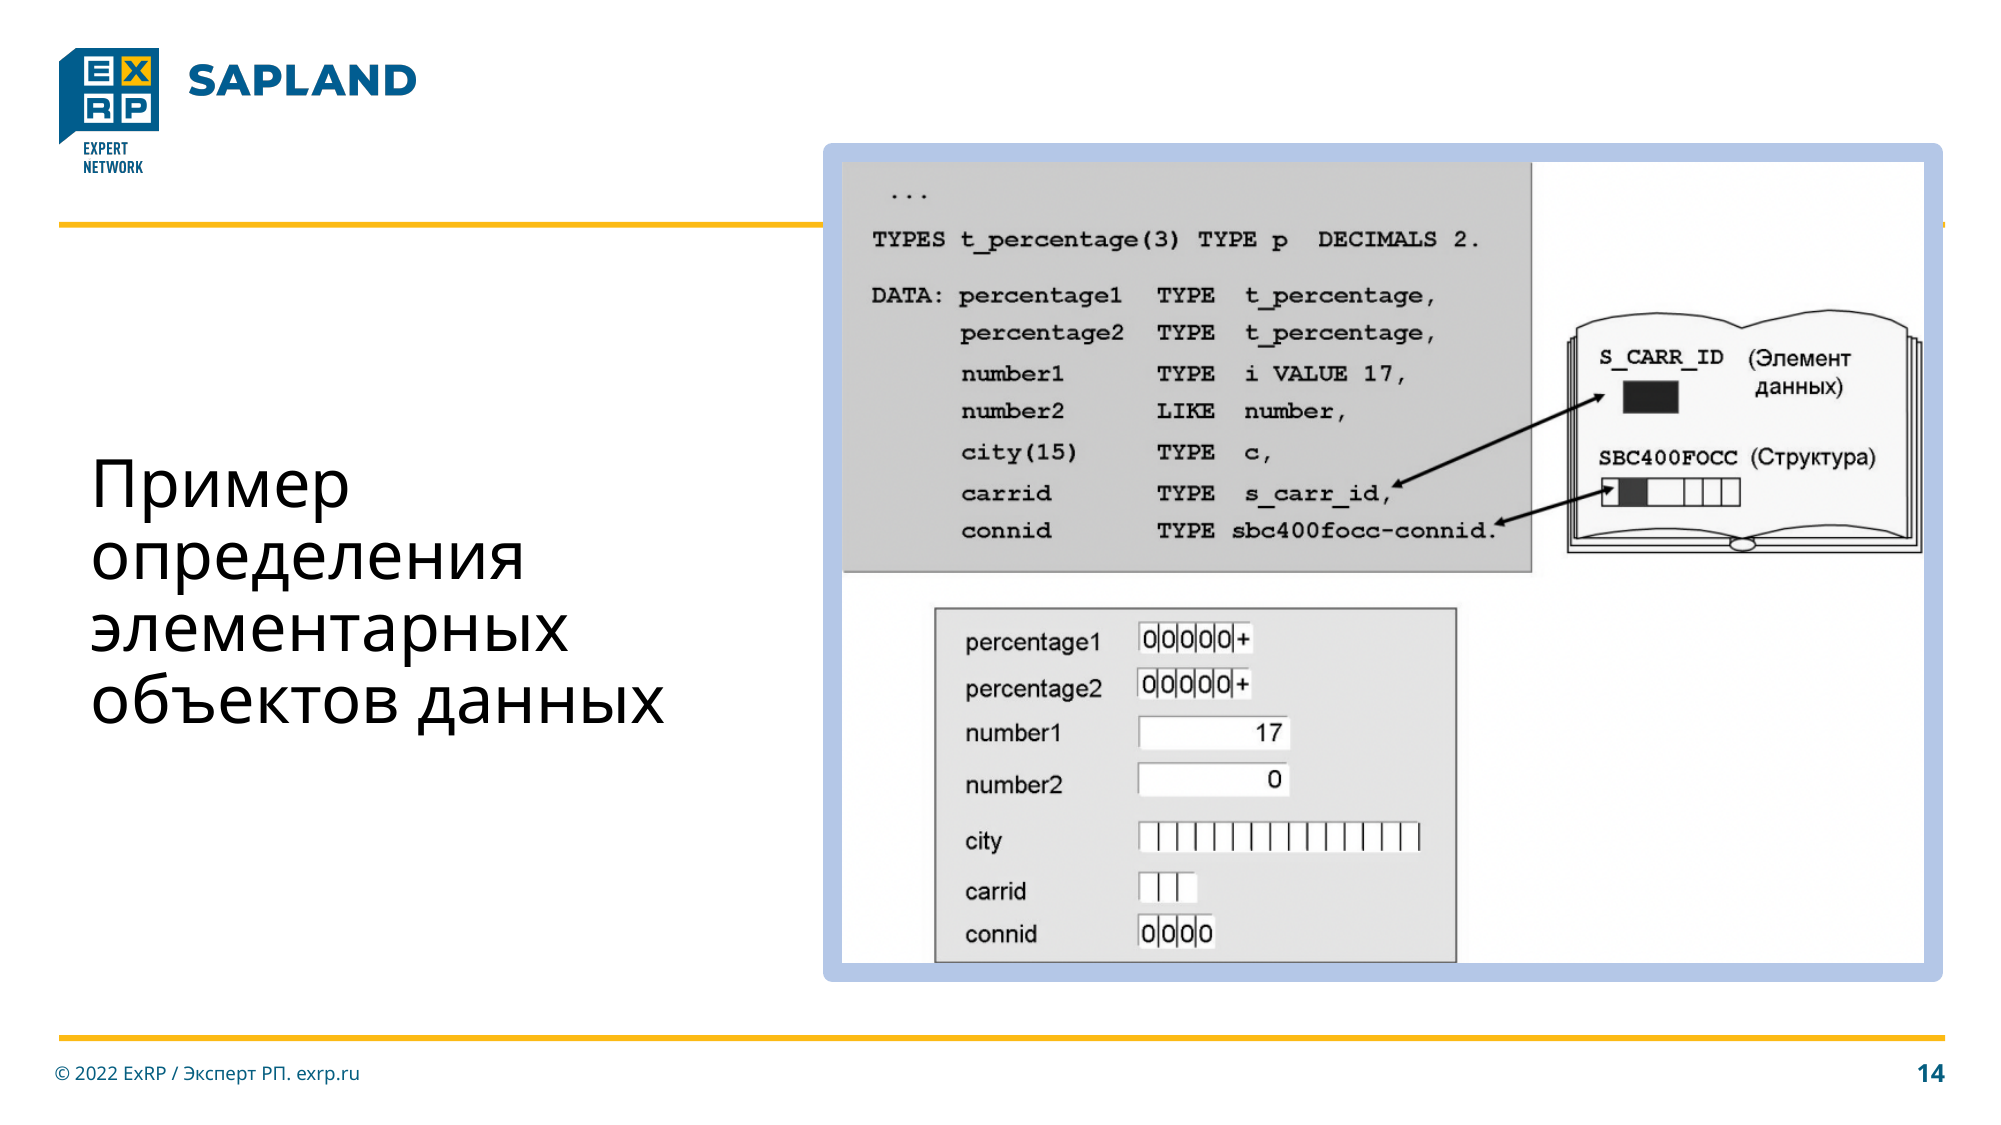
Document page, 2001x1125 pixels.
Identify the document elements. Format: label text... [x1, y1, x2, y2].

picture [104, 163, 108, 173]
picture [189, 64, 416, 96]
picture [85, 57, 113, 85]
footer © 2022 ExRP / Эксперт РП. exrp.ru [39, 1042, 468, 1103]
picture [85, 94, 113, 122]
picture [122, 94, 150, 122]
picture [122, 57, 150, 85]
slide_number 14 [1862, 1044, 1961, 1105]
picture [59, 48, 74, 60]
picture [59, 132, 159, 173]
title Пример определения элементарных объектов данных [90, 450, 722, 746]
picture [841, 161, 1924, 964]
